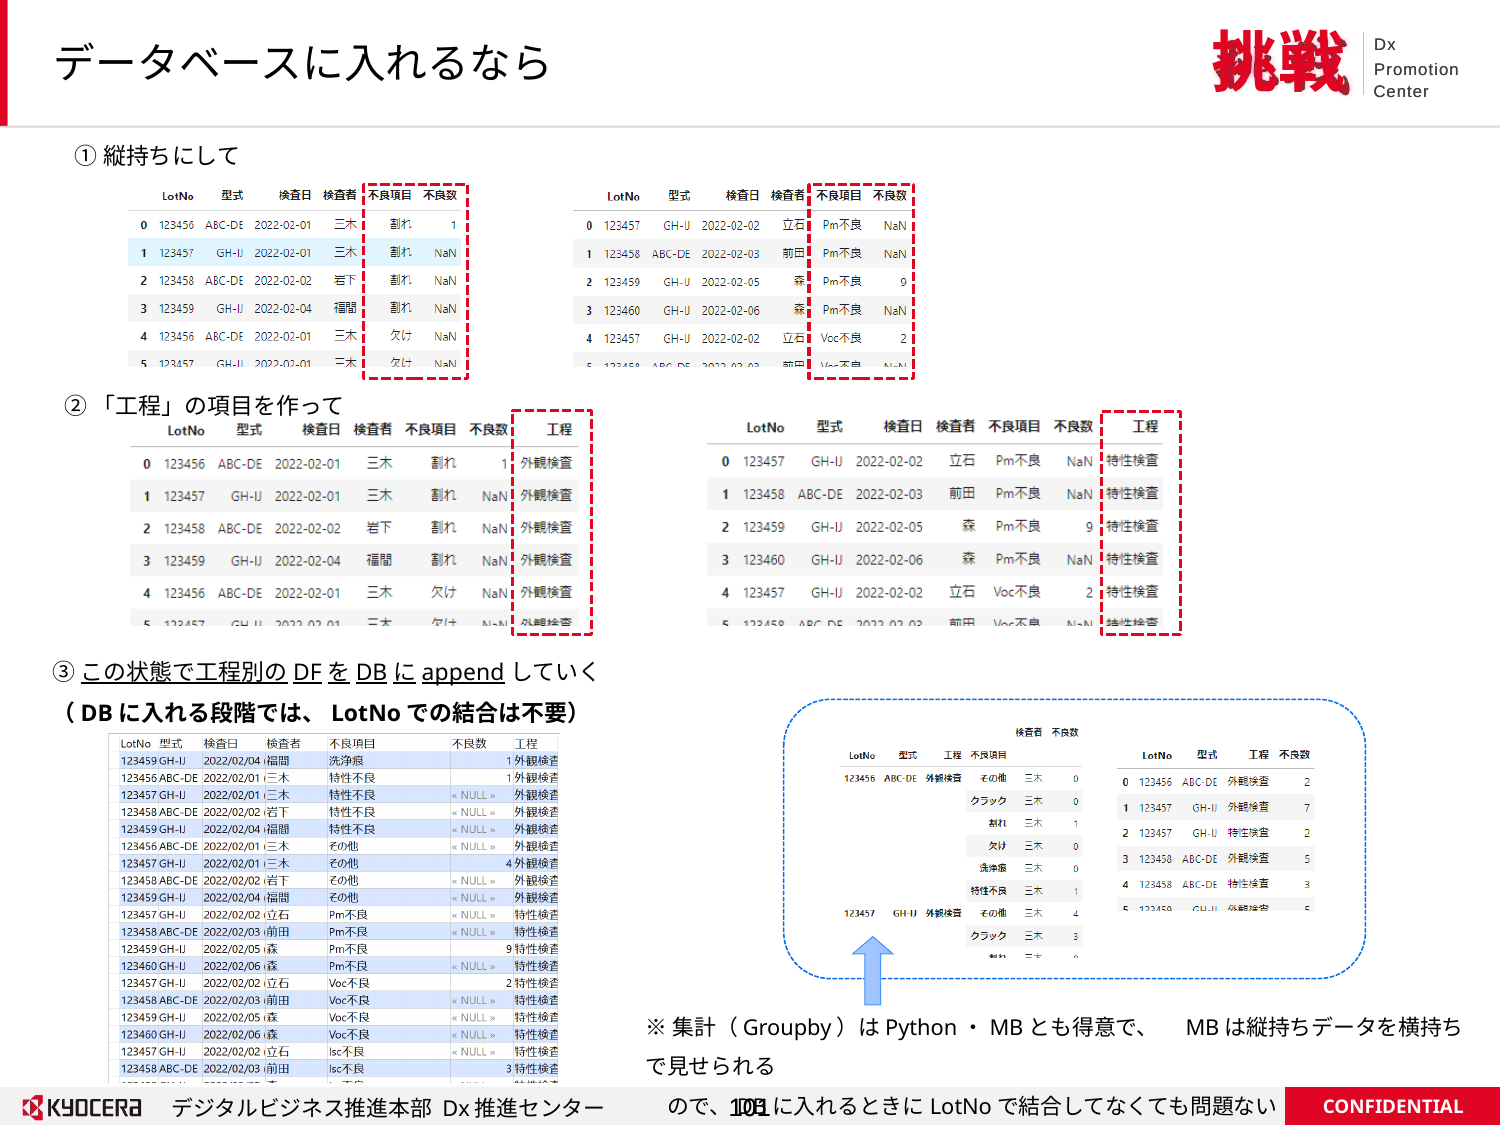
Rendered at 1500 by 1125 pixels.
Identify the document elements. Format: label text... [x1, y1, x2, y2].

picture [572, 184, 914, 367]
text_box [512, 410, 592, 635]
picture [126, 184, 461, 367]
title データベースに入れるなら [38, 3, 1141, 121]
picture [1211, 30, 1354, 101]
text_box ③この状態で工程別のDFをDBにappendしていく （DBに入れる段階では、LotNoでの結合は不要） [37, 636, 617, 734]
picture [704, 417, 1163, 626]
picture [836, 725, 1091, 958]
picture [129, 417, 582, 626]
text_box ※集計（Groupby）はPython・MBとも得意で、 MBは縦持ちデータを横持ちで見せられる ので、DBに入れるときにLotNoで結合してなくても問題ない [630, 993, 1495, 1125]
text_box [808, 367, 914, 379]
text_box [363, 184, 468, 379]
text_box ②「工程」の項目を作って [49, 370, 360, 426]
text_box [783, 699, 1366, 979]
text_box ①縦持ちにして [59, 121, 256, 259]
text_box [864, 958, 882, 993]
picture [108, 733, 560, 1083]
text_box [1101, 411, 1181, 635]
picture [1116, 747, 1315, 912]
picture [10, 1092, 153, 1125]
